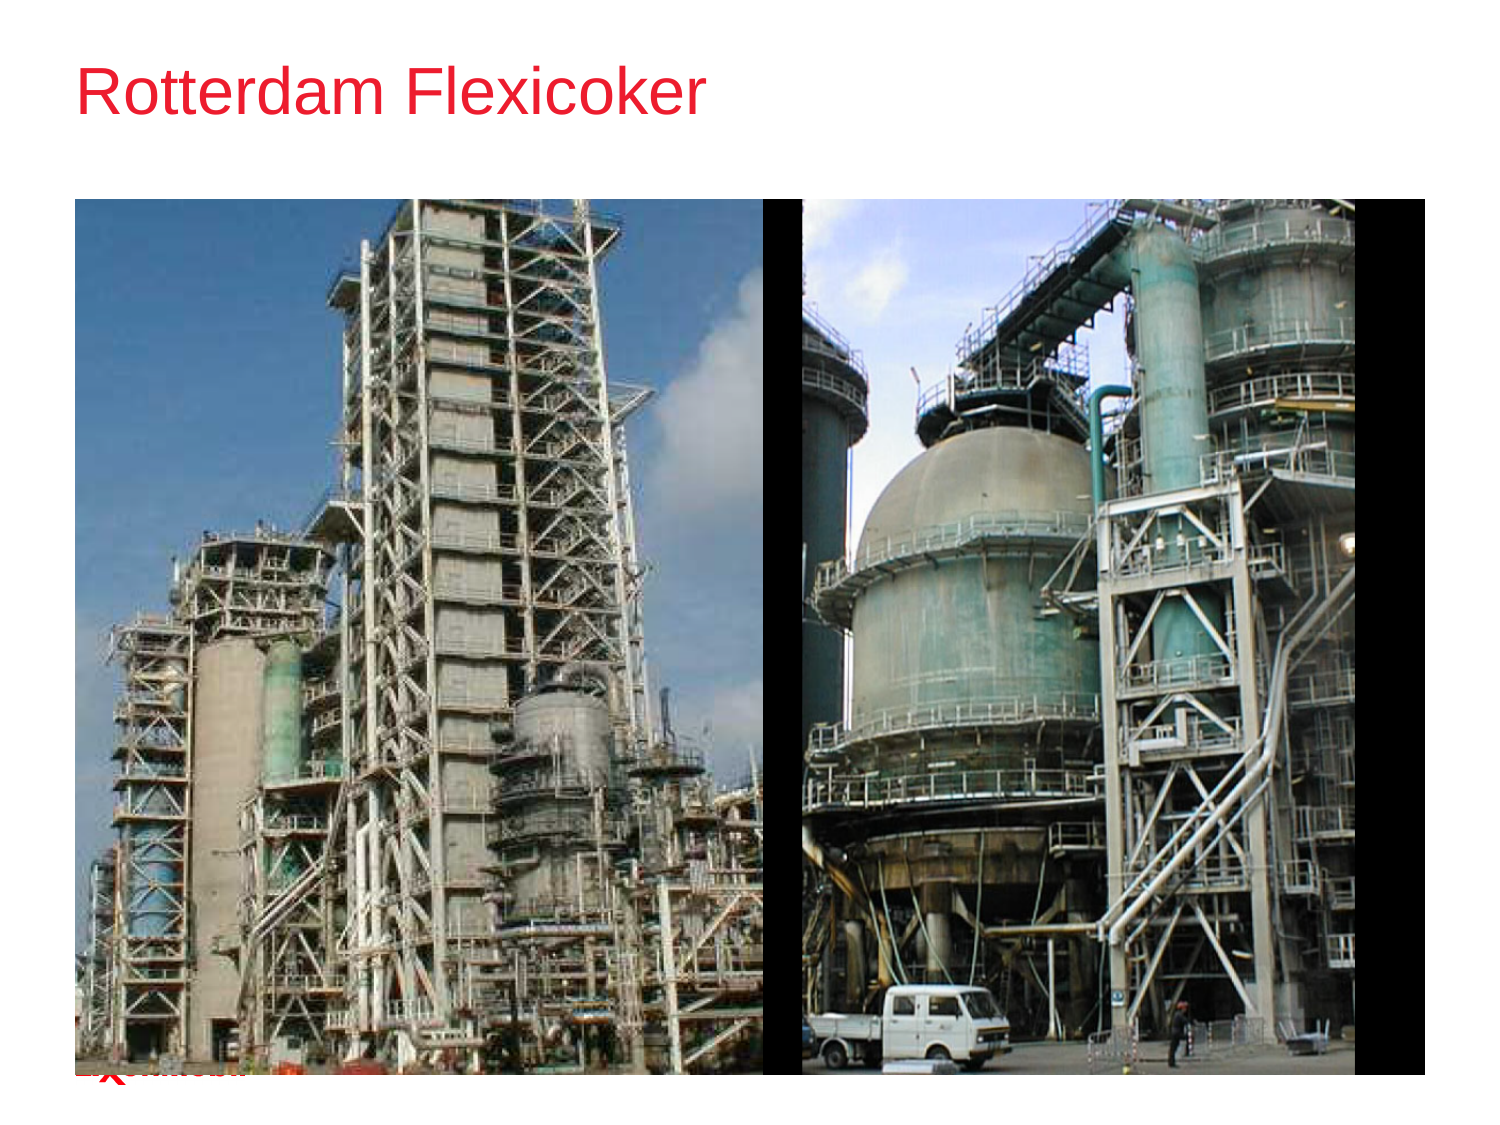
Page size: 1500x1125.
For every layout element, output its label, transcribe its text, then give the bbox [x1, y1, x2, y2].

picture [74, 199, 763, 1085]
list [763, 199, 1426, 1076]
title Rotterdam Flexicoker [75, 48, 1425, 174]
